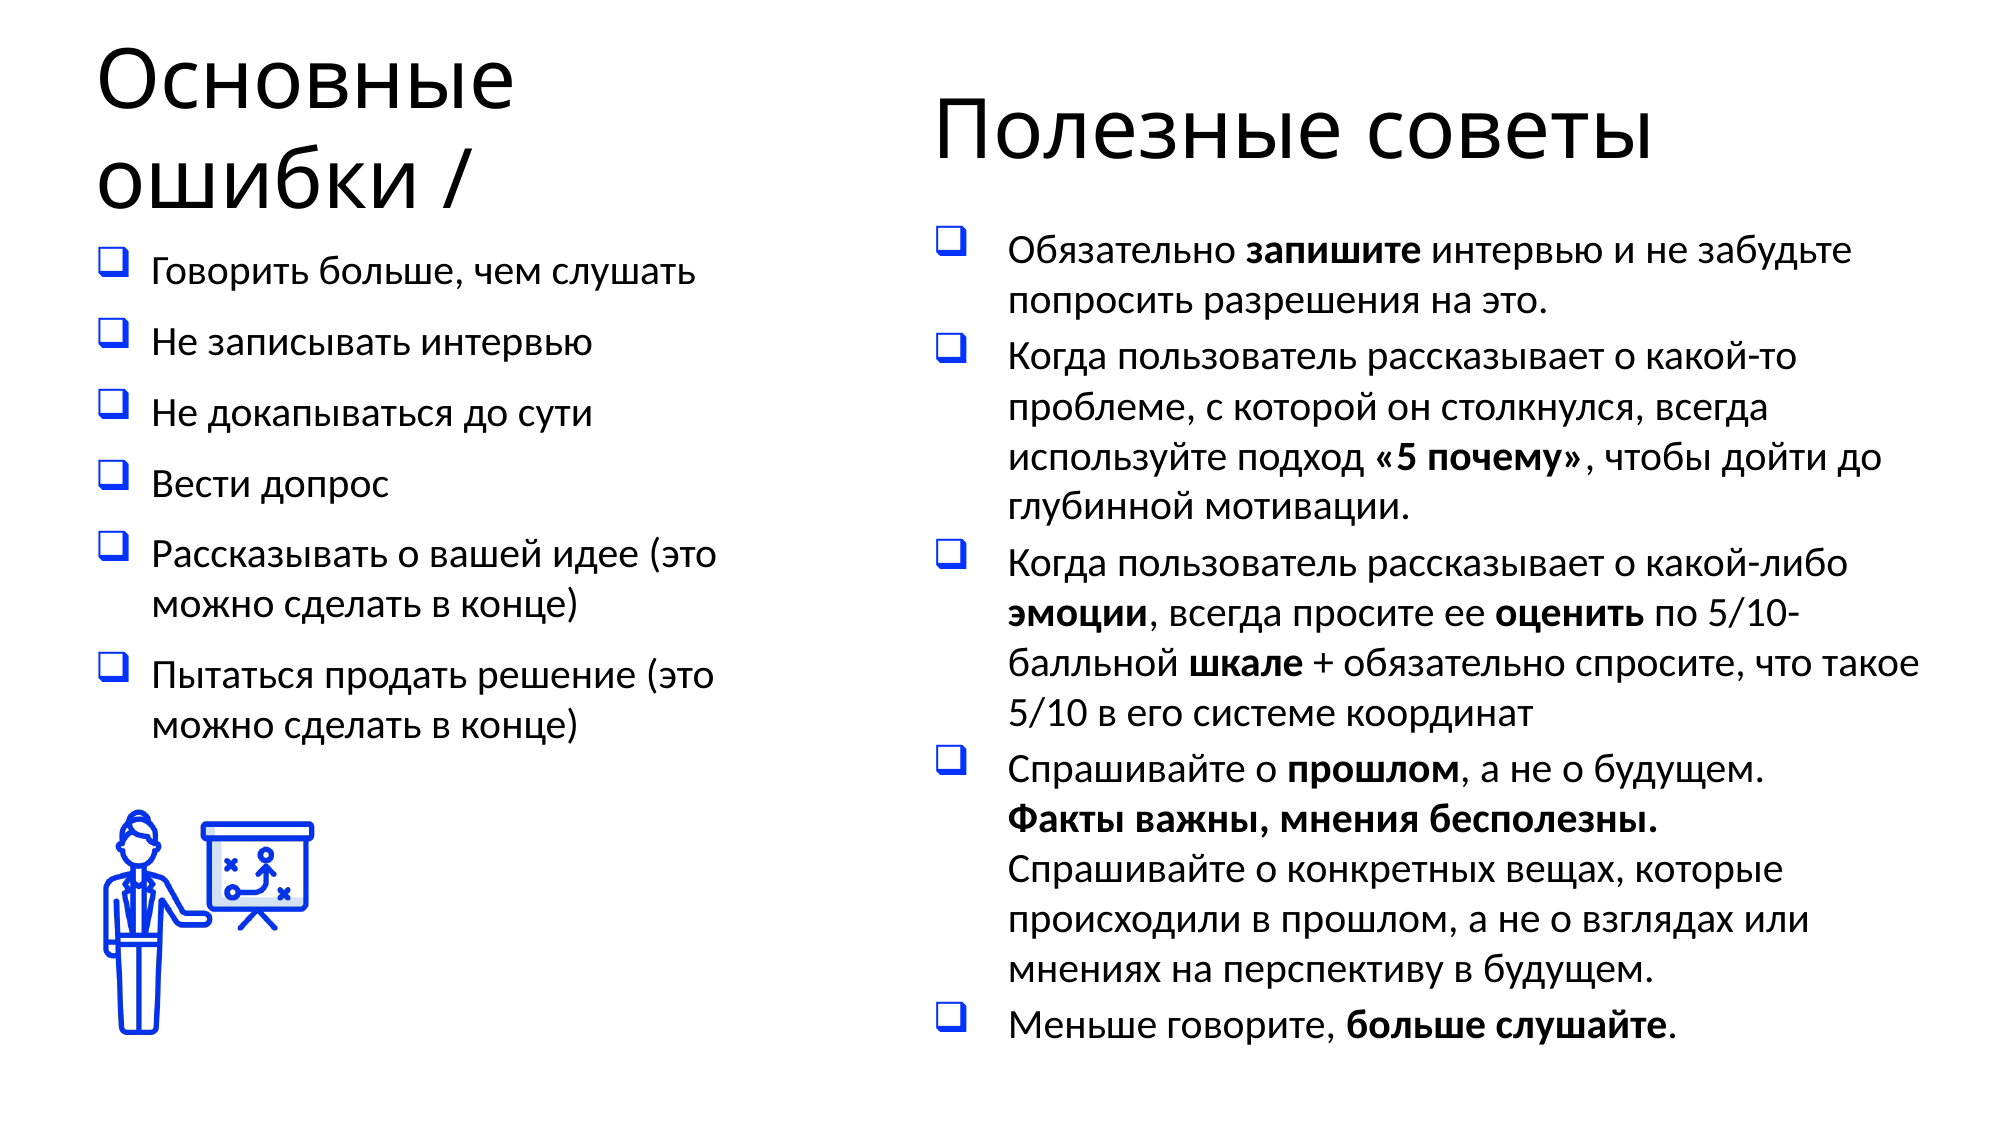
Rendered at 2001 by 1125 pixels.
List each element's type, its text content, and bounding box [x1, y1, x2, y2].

picture [93, 806, 324, 1038]
title Основные ошибки / [93, 23, 856, 226]
text_box Обязательно запишите интервью и не забудьте попросить разрешения на это. Когда пользователь рассказывает о какой-то проблеме, с которой он столкнулся, всегда используйте подход «5 почему», чтобы дойти до глубинной мотивации. Когда пользователь рассказывает о какой-либо эмоции, всегда просите ее оценить по 5/10-балльной шкале + обязательно спросите, что такое 5/10 в его системе координат Спрашивайте о прошлом, а не о будущем. Факты важны, мнения бесполезны. Спрашивайте о конкретных вещах, которые происходили в прошлом, а не о взглядах или мнениях на перспективу в будущем. Меньше говорите, больше слушайте. [930, 219, 1968, 1082]
text_box Говорить больше, чем слушать Не записывать интервью Не докапываться до сути Вести допрос Рассказывать о вашей идее (это можно сделать в конце) Пытаться продать решение (это можно сделать в конце) [93, 219, 824, 748]
text_box Полезные советы [930, 73, 1671, 176]
